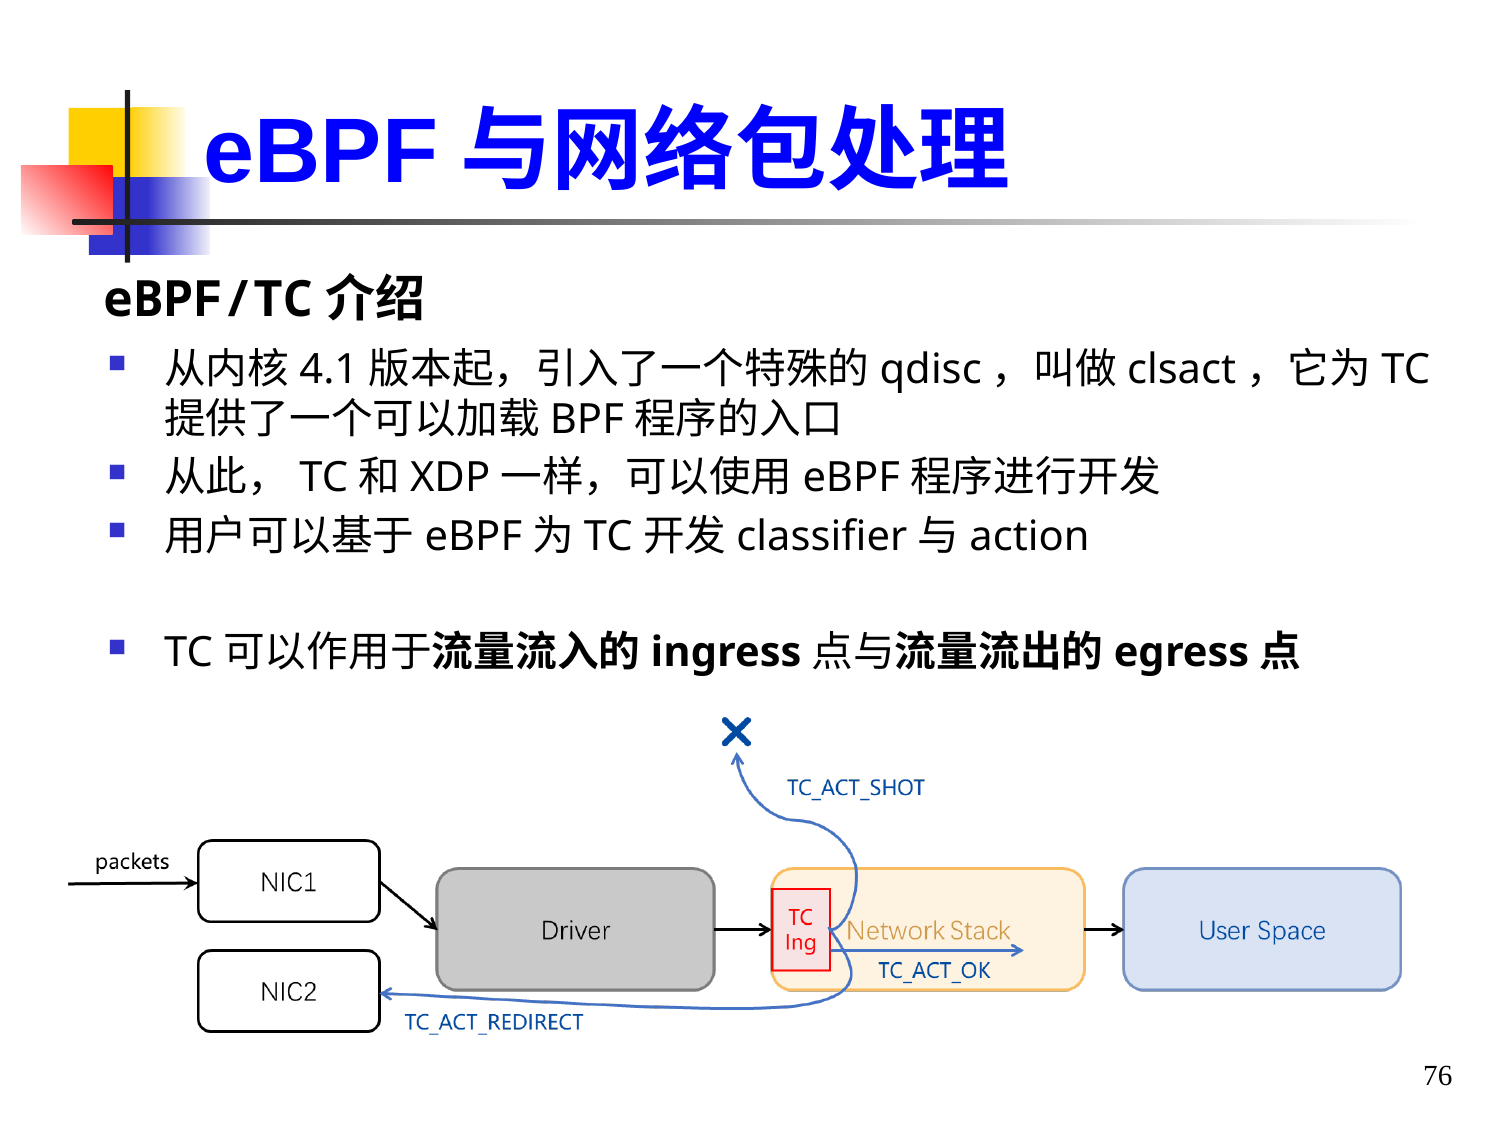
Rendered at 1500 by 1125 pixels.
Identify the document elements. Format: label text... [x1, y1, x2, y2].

slide_number 76 [1155, 1047, 1468, 1100]
text_box 从内核4.1版本起，引入了一个特殊的qdisc，叫做clsact，它为TC提供了一个可以加载BPF程序的入口 从此，TC和XDP一样，可以使用eBPF程序进行开发 用户可以基于eBPF为TC开发classifier与action TC可以作用于流量流入的ingress点与流量流出的egress点 [93, 334, 1468, 1047]
picture [66, 703, 1402, 1047]
text_box eBPF/TC介绍 [88, 259, 963, 335]
text_box eBPF与网络包处理 [188, 35, 1468, 208]
